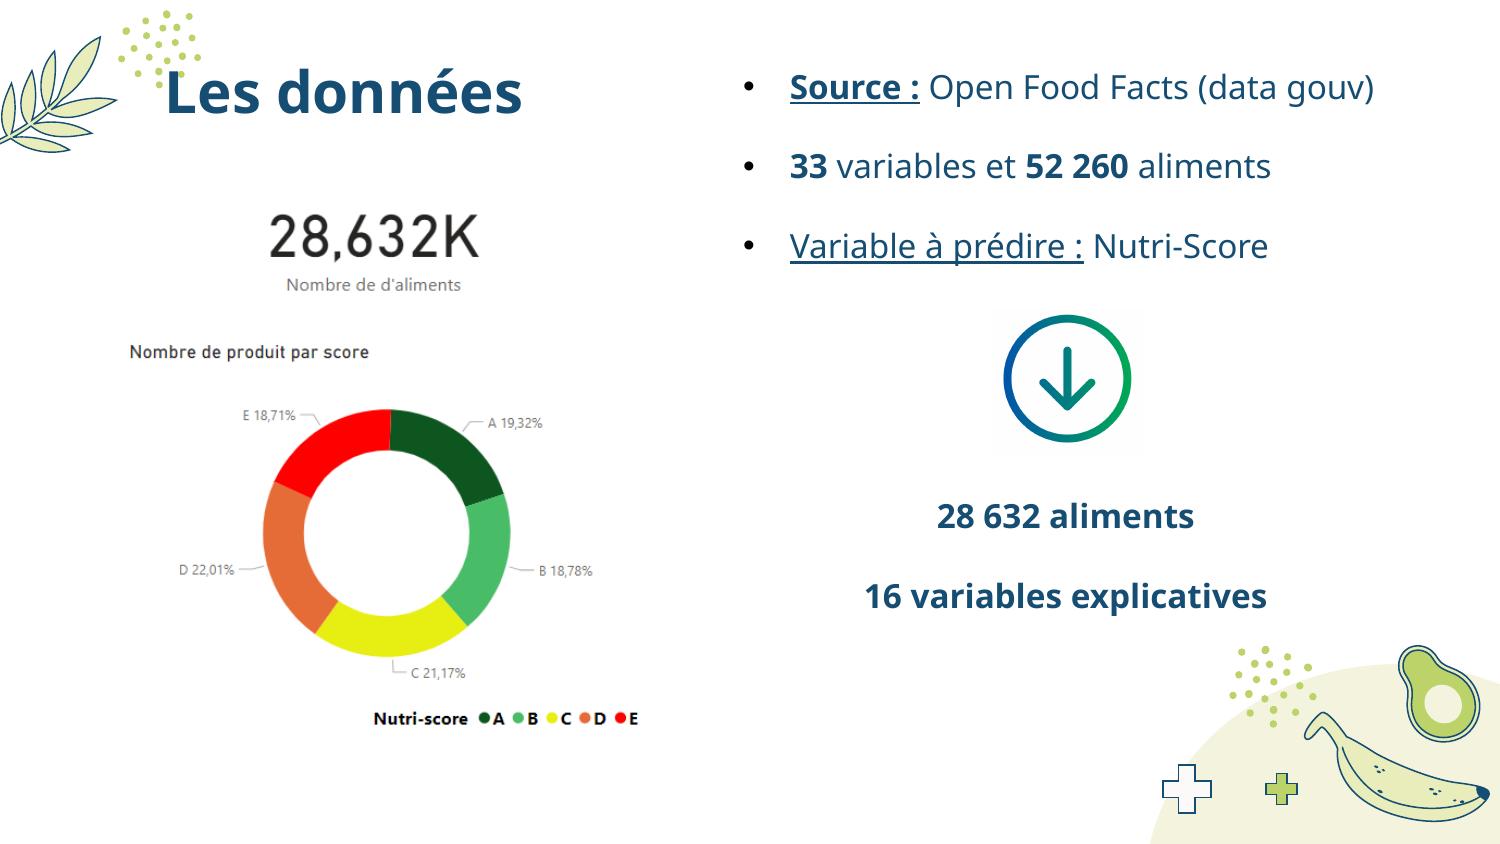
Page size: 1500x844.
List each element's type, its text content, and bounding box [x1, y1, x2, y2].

text_box Les données [149, 40, 1414, 135]
picture [992, 308, 1145, 456]
picture [104, 170, 662, 741]
text_box Source : Open Food Facts (data gouv) 33 variables et 52 260 aliments Variable à prédire : Nutri-Score [728, 58, 1461, 413]
text_box 28 632 aliments 16 variables explicatives [699, 487, 1433, 693]
